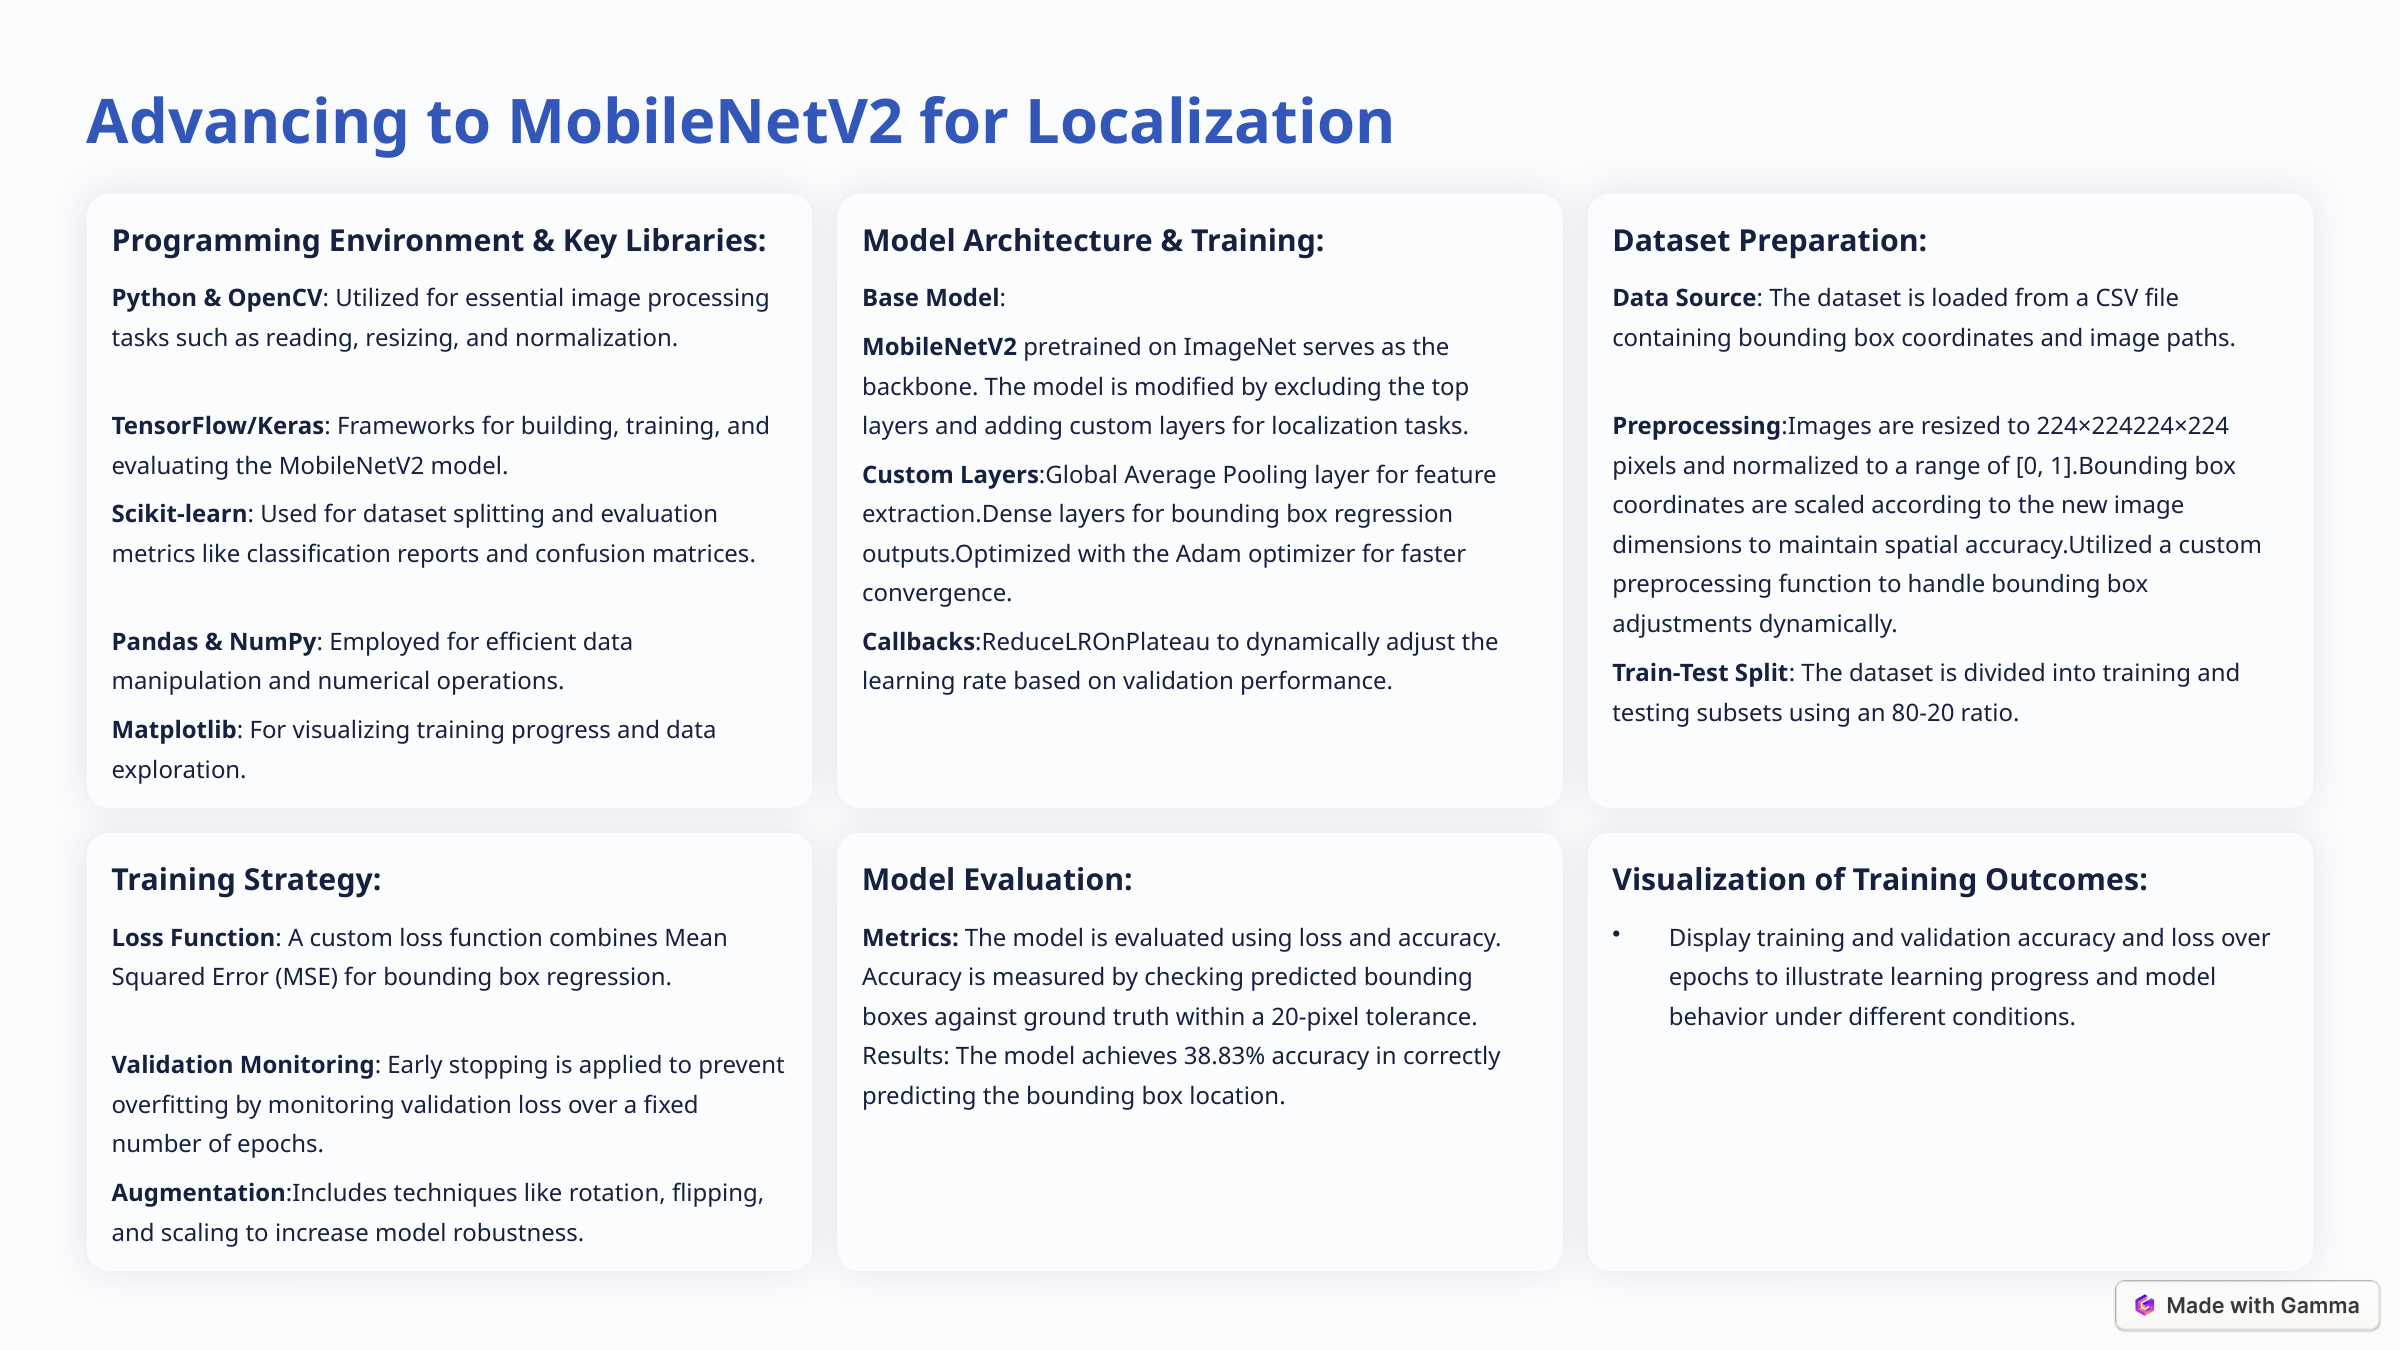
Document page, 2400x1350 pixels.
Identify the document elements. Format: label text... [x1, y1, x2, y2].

text_box Loss Function: A custom loss function combines Mean Squared Error (MSE) for bounding box regression. [111, 911, 788, 1031]
text_box Model Evaluation: [861, 857, 1172, 897]
text_box [1587, 193, 2314, 808]
text_box Matplotlib: For visualizing training progress and data exploration. [111, 703, 788, 784]
text_box Augmentation:Includes techniques like rotation, flipping, and scaling to increase model robustness. [111, 1166, 788, 1246]
text_box MobileNetV2 pretrained on ImageNet serves as the backbone. The model is modified by excluding the top layers and adding custom layers for localization tasks. [862, 320, 1538, 440]
text_box Train-Test Split: The dataset is divided into training and testing subsets using an 80-20 ratio. [1612, 646, 2289, 727]
text_box Callbacks:ReduceLROnPlateau to dynamically adjust the learning rate based on validation performance. [862, 615, 1538, 696]
text_box Dataset Preparation: [1612, 218, 1924, 258]
text_box Display training and validation accuracy and loss over epochs to illustrate learning progress and model behavior under different conditions. [1612, 911, 2289, 1031]
text_box [837, 832, 1563, 1271]
text_box Programming Environment & Key Libraries: [111, 218, 760, 258]
text_box Metrics: The model is evaluated using loss and accuracy. Accuracy is measured by checking predicted bounding boxes against ground truth within a 20-pixel tolerance. Results: The model achieves 38.83% accuracy in correctly predicting the bounding box location. [862, 911, 1538, 1150]
text_box Pandas & NumPy: Employed for efficient data manipulation and numerical operations. [111, 615, 788, 696]
text_box Custom Layers:Global Average Pooling layer for feature extraction.Dense layers for bounding box regression outputs.Optimized with the Adam optimizer for faster convergence. [862, 448, 1538, 607]
text_box [86, 832, 813, 1271]
text_box Advancing to MobileNetV2 for Localization [86, 79, 1385, 157]
text_box Model Architecture & Training: [862, 218, 1324, 258]
text_box [837, 193, 1563, 808]
text_box [1587, 832, 2314, 1271]
text_box Python & OpenCV: Utilized for essential image processing tasks such as reading, resizing, and normalization. [111, 272, 788, 392]
text_box Preprocessing:Images are resized to 224×224224×224 pixels and normalized to a range of [0, 1].Bounding box coordinates are scaled according to the new image dimensions to maintain spatial accuracy.Utilized a custom preprocessing function to handle bounding box adjustments dynamically. [1612, 399, 2289, 638]
picture [2106, 1271, 2389, 1339]
text_box Data Source: The dataset is loaded from a CSV file containing bounding box coordinates and image paths. [1612, 272, 2289, 392]
text_box Scikit-learn: Used for dataset splitting and evaluation metrics like classification reports and confusion matrices. [111, 487, 788, 607]
text_box Visualization of Training Outcomes: [1612, 857, 2153, 897]
text_box Training Strategy: [111, 857, 422, 897]
text_box Validation Monitoring: Early stopping is applied to prevent overfitting by monitoring validation loss over a fixed number of epochs. [111, 1038, 788, 1158]
text_box Base Model: [862, 272, 1538, 312]
text_box TensorFlow/Keras: Frameworks for building, training, and evaluating the MobileNetV2 model. [111, 399, 788, 480]
text_box [86, 193, 813, 808]
